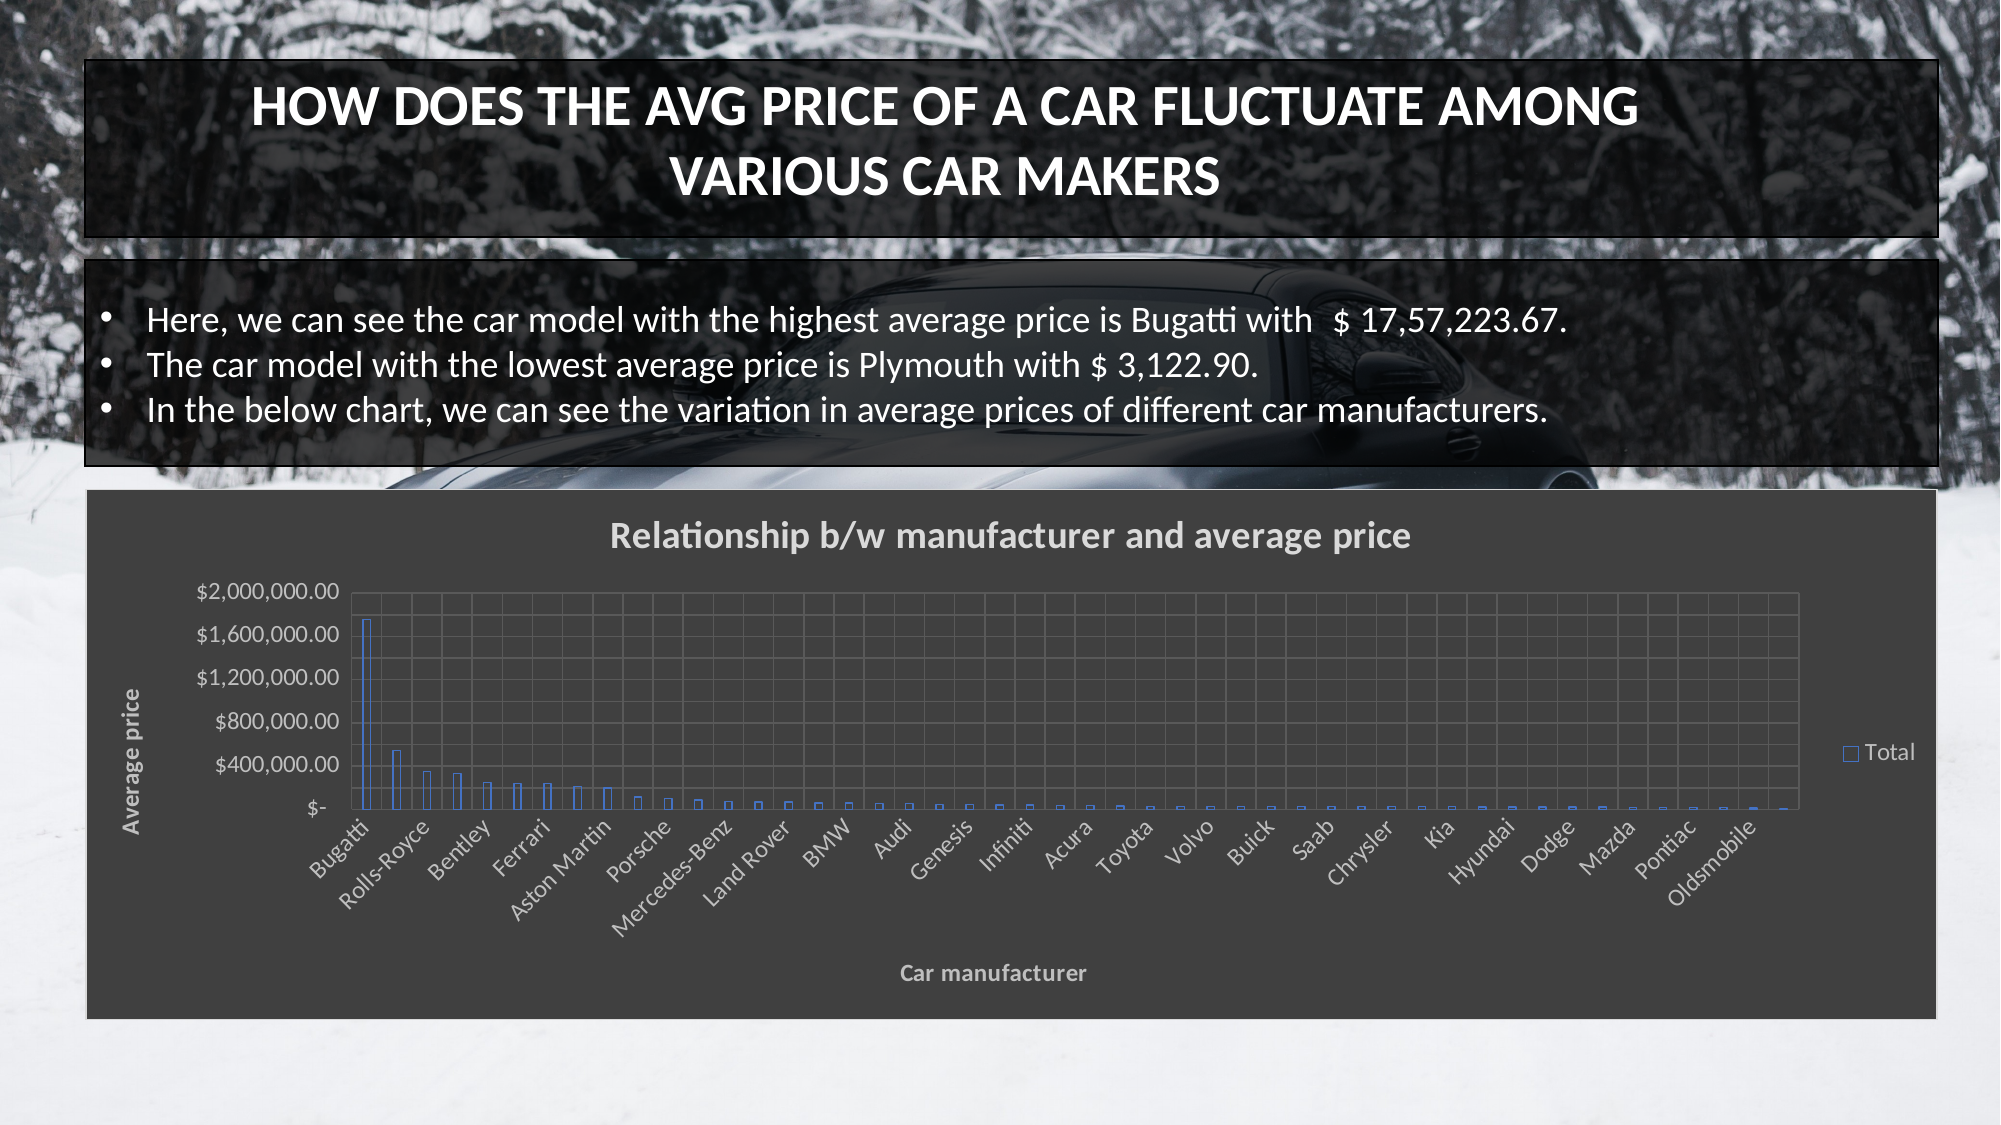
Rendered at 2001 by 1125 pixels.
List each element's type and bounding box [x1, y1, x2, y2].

picture [0, 0, 2000, 1125]
chart [85, 488, 1938, 1021]
